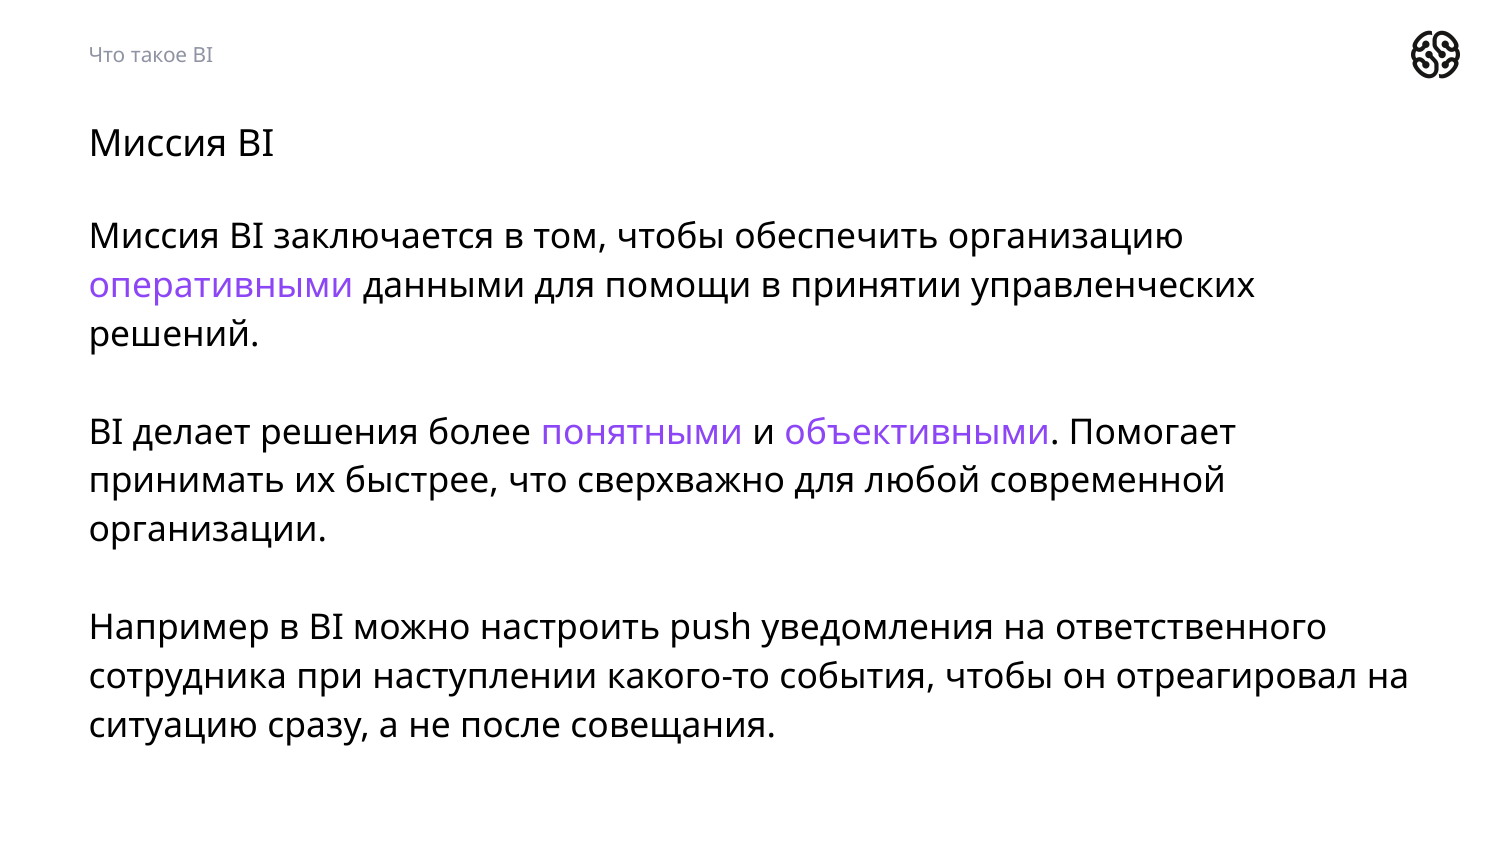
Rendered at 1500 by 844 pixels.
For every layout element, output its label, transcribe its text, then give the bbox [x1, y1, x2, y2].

subtitle Что такое BI [88, 24, 1066, 84]
title Миссия BI [88, 118, 1412, 260]
picture [1411, 30, 1460, 79]
subtitle Миссия BI заключается в том, чтобы обеспечить организацию оперативными данными для помощи в принятии управленческих решений. BI делает решения более понятными и объективными. Помогает принимать их быстрее, что сверхважно для любой современной организации. Например в BI можно настроить push уведомления на ответственного сотрудника при наступлении какого-то события, чтобы он отреагировал на ситуацию сразу, а не после совещания. [88, 260, 1412, 739]
